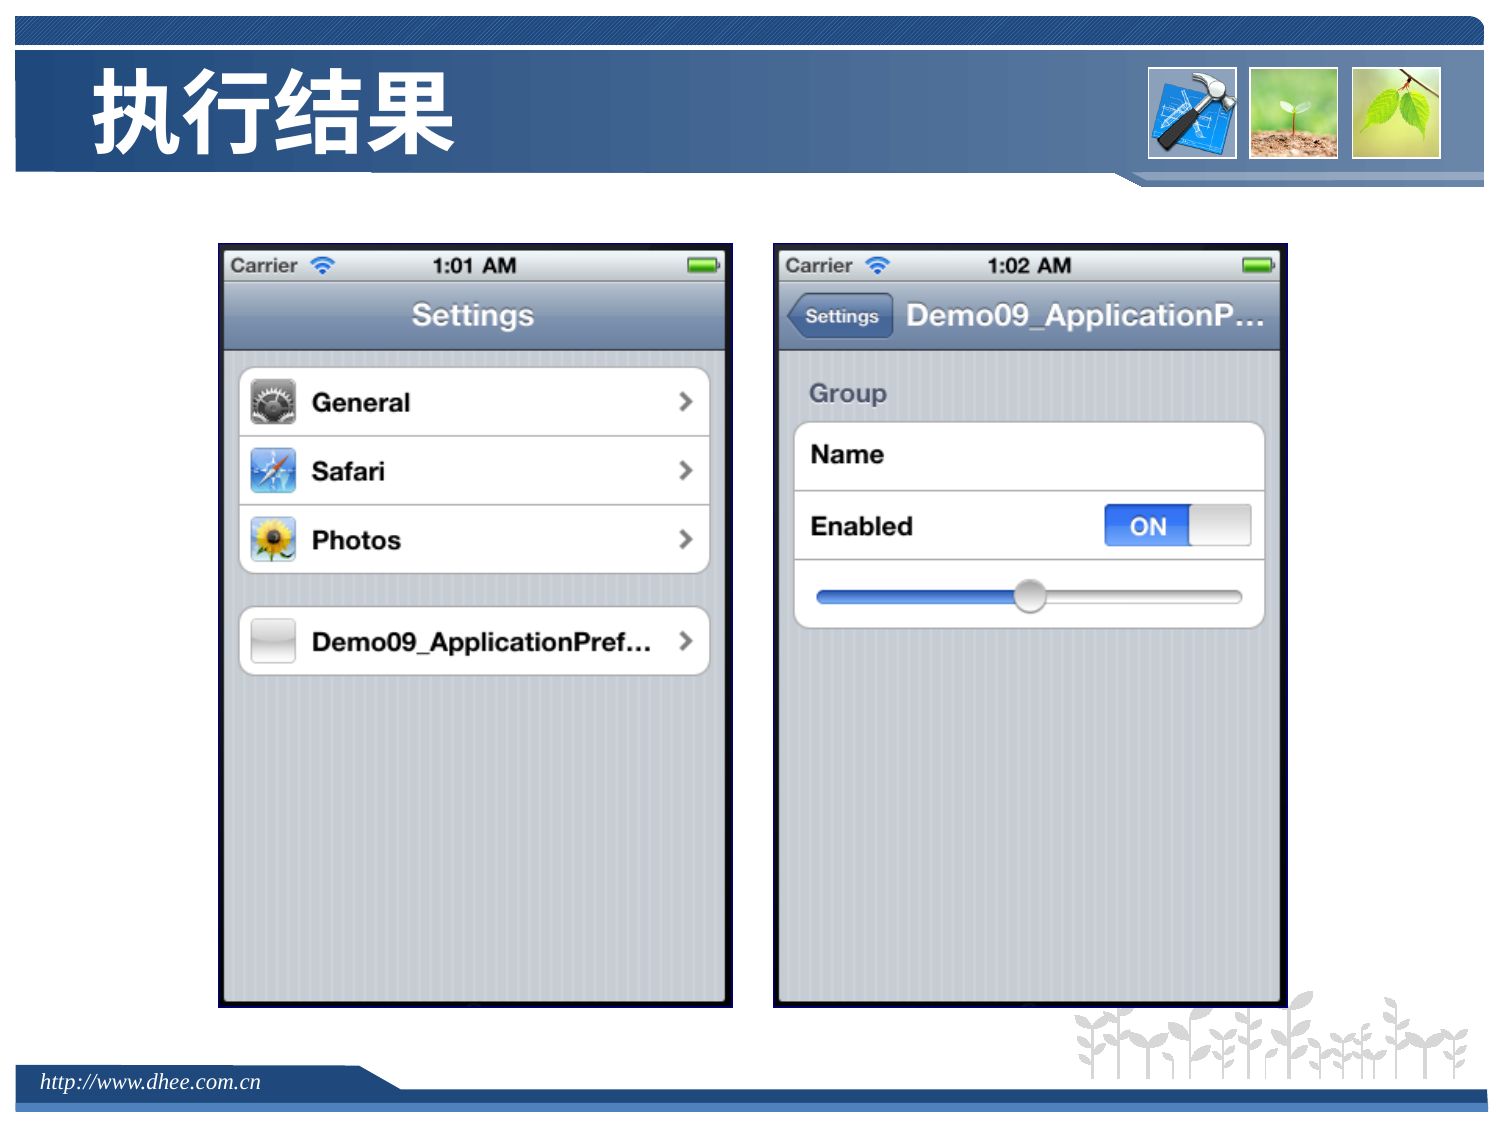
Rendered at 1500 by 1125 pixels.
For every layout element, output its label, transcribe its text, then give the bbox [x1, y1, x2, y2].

picture [1353, 69, 1439, 157]
picture [1251, 69, 1337, 157]
picture [217, 243, 733, 1008]
picture [1150, 69, 1239, 158]
picture [773, 243, 1288, 1008]
title 执行结果 [75, 39, 1138, 182]
